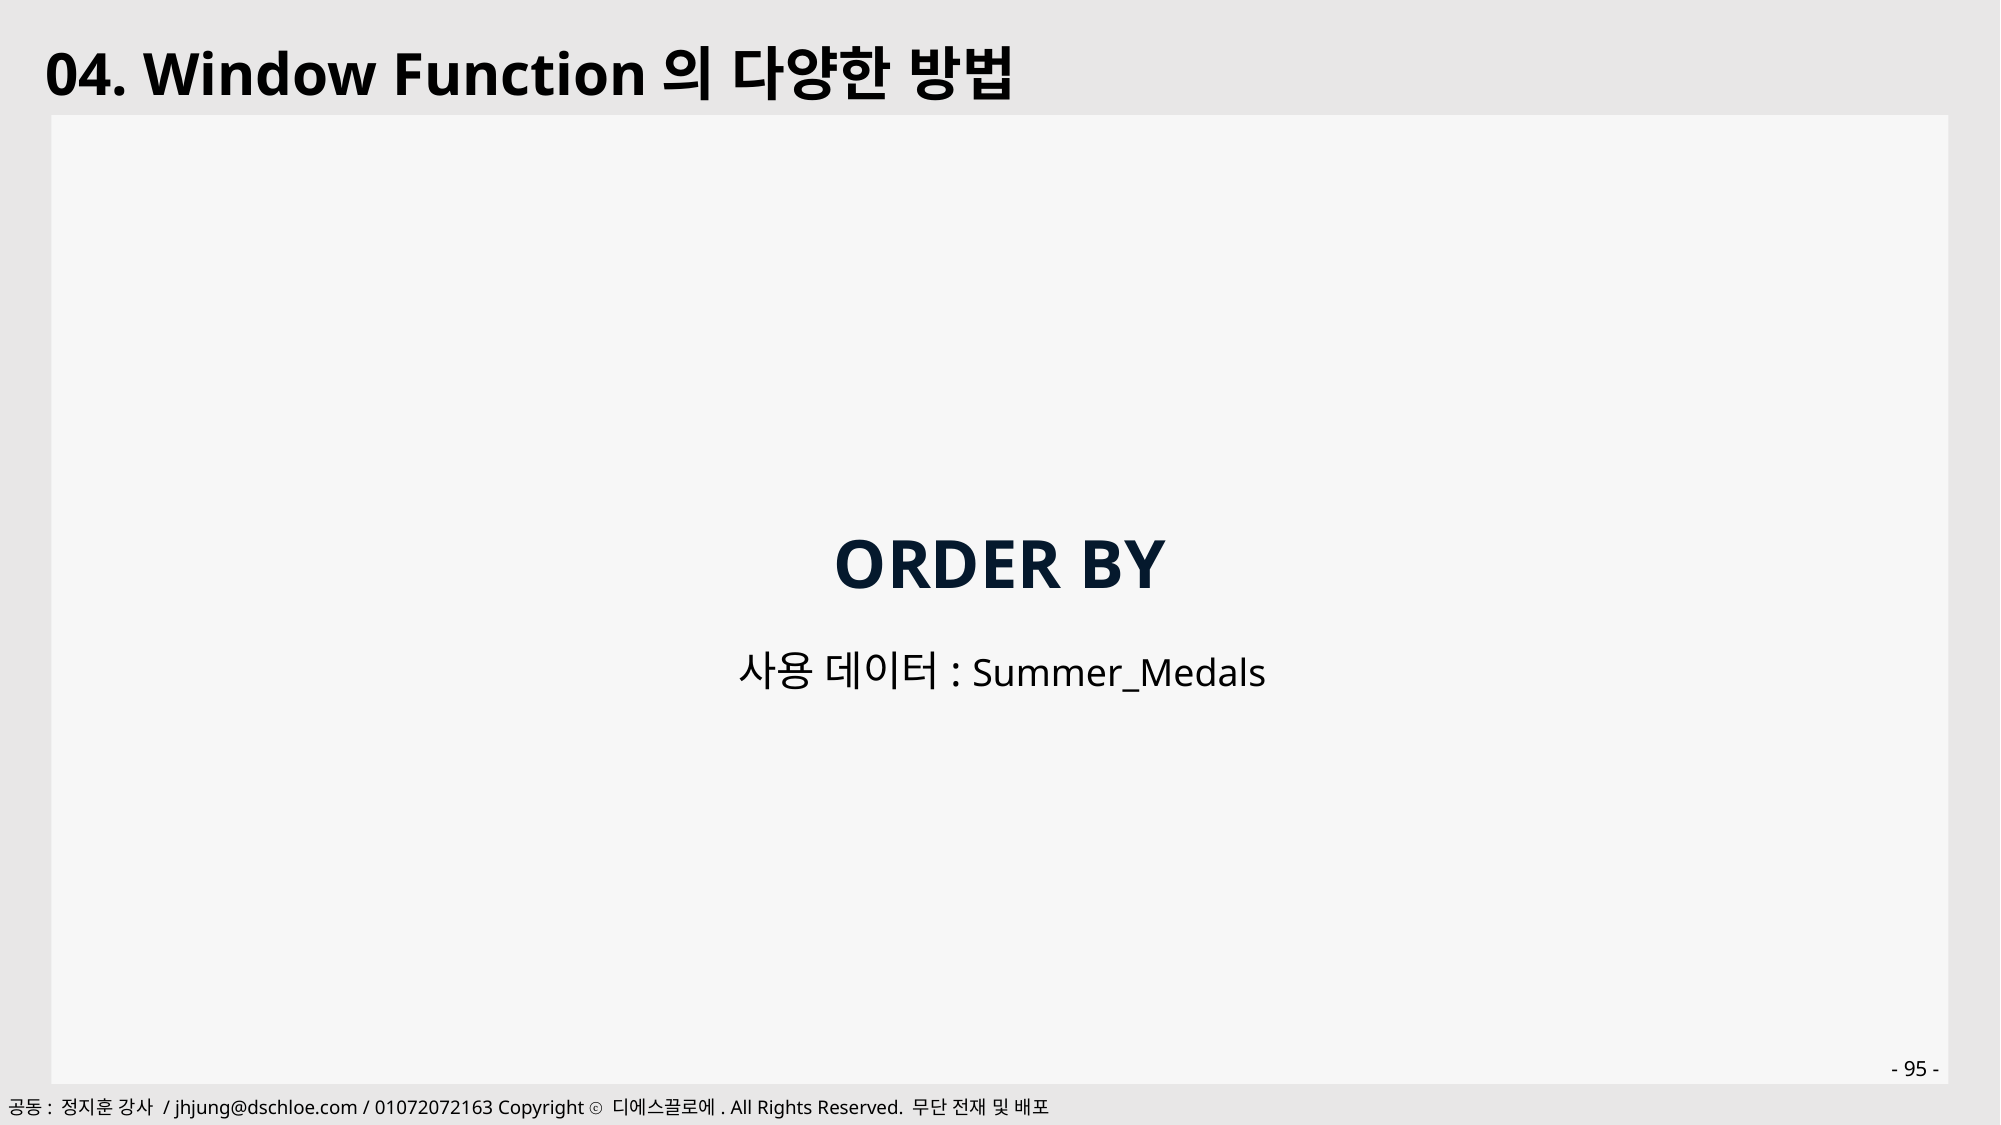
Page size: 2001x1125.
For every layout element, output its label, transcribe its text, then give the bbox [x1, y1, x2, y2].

text_box 사용 데이터: Summer_Medals [723, 637, 1282, 703]
text_box ORDER BY [637, 514, 1363, 610]
text_box 04. Window Function의 다양한 방법 [30, 30, 1031, 115]
slide_number - 95 - [1504, 1039, 1955, 1100]
